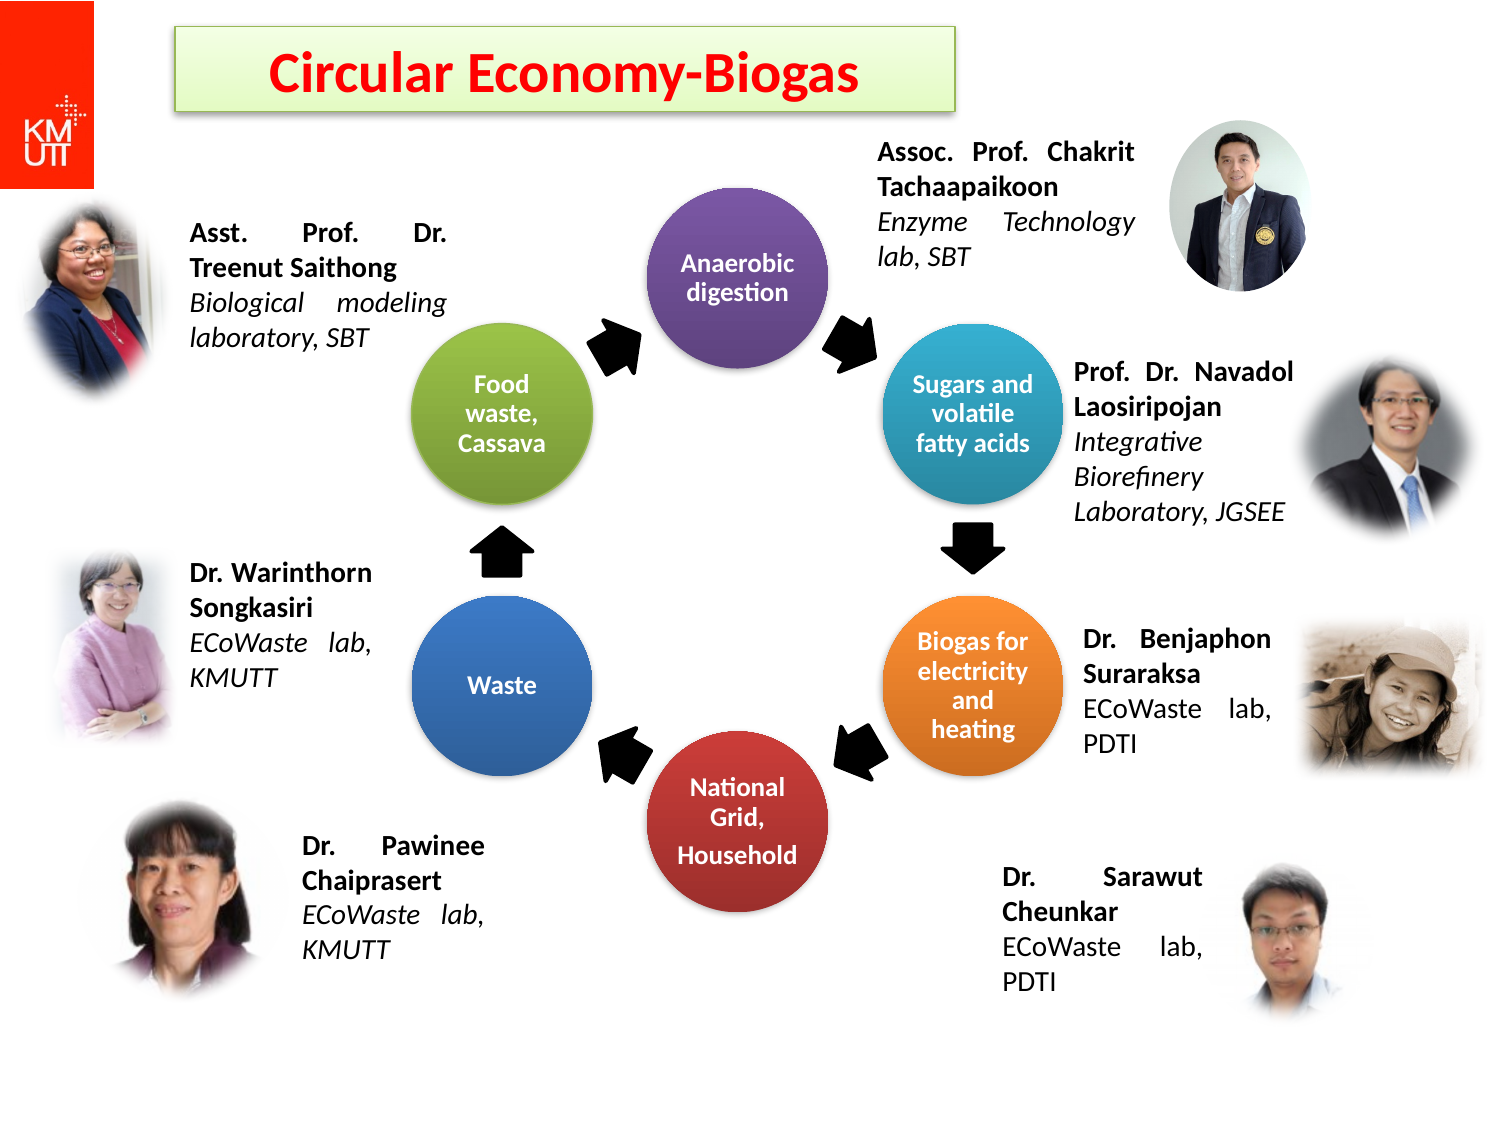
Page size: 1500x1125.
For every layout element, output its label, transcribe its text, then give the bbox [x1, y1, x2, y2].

text_box Prof. Dr. Navadol Laosiripojan Integrative Biorefinery Laboratory, JGSEE [1116, 344, 1282, 535]
picture [42, 544, 180, 751]
picture [72, 787, 293, 1007]
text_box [362, 187, 1113, 913]
text_box Dr. Benjaphon Suraraksa ECoWaste lab, PDTI [1116, 612, 1287, 768]
text_box Assoc. Prof. Chakrit Tachaapaikoon Enzyme Technology lab, SBT [862, 124, 1150, 280]
picture [0, 0, 176, 413]
picture [1197, 850, 1376, 1030]
text_box Dr. Warinthorn Songkasiri ECoWaste lab, KMUTT [181, 546, 357, 701]
picture [1169, 119, 1312, 292]
text_box Asst. Prof. Dr. Treenut Saithong Biological modeling laboratory, SBT [179, 206, 357, 362]
picture [1284, 345, 1488, 551]
text_box Dr. Pawinee Chaiprasert ECoWaste lab, KMUTT [296, 818, 500, 973]
picture [1292, 612, 1488, 782]
text_box Circular Economy-Biogas [174, 26, 956, 112]
text_box Dr. Sarawut Cheunkar ECoWaste lab, PDTI [987, 849, 1198, 1005]
